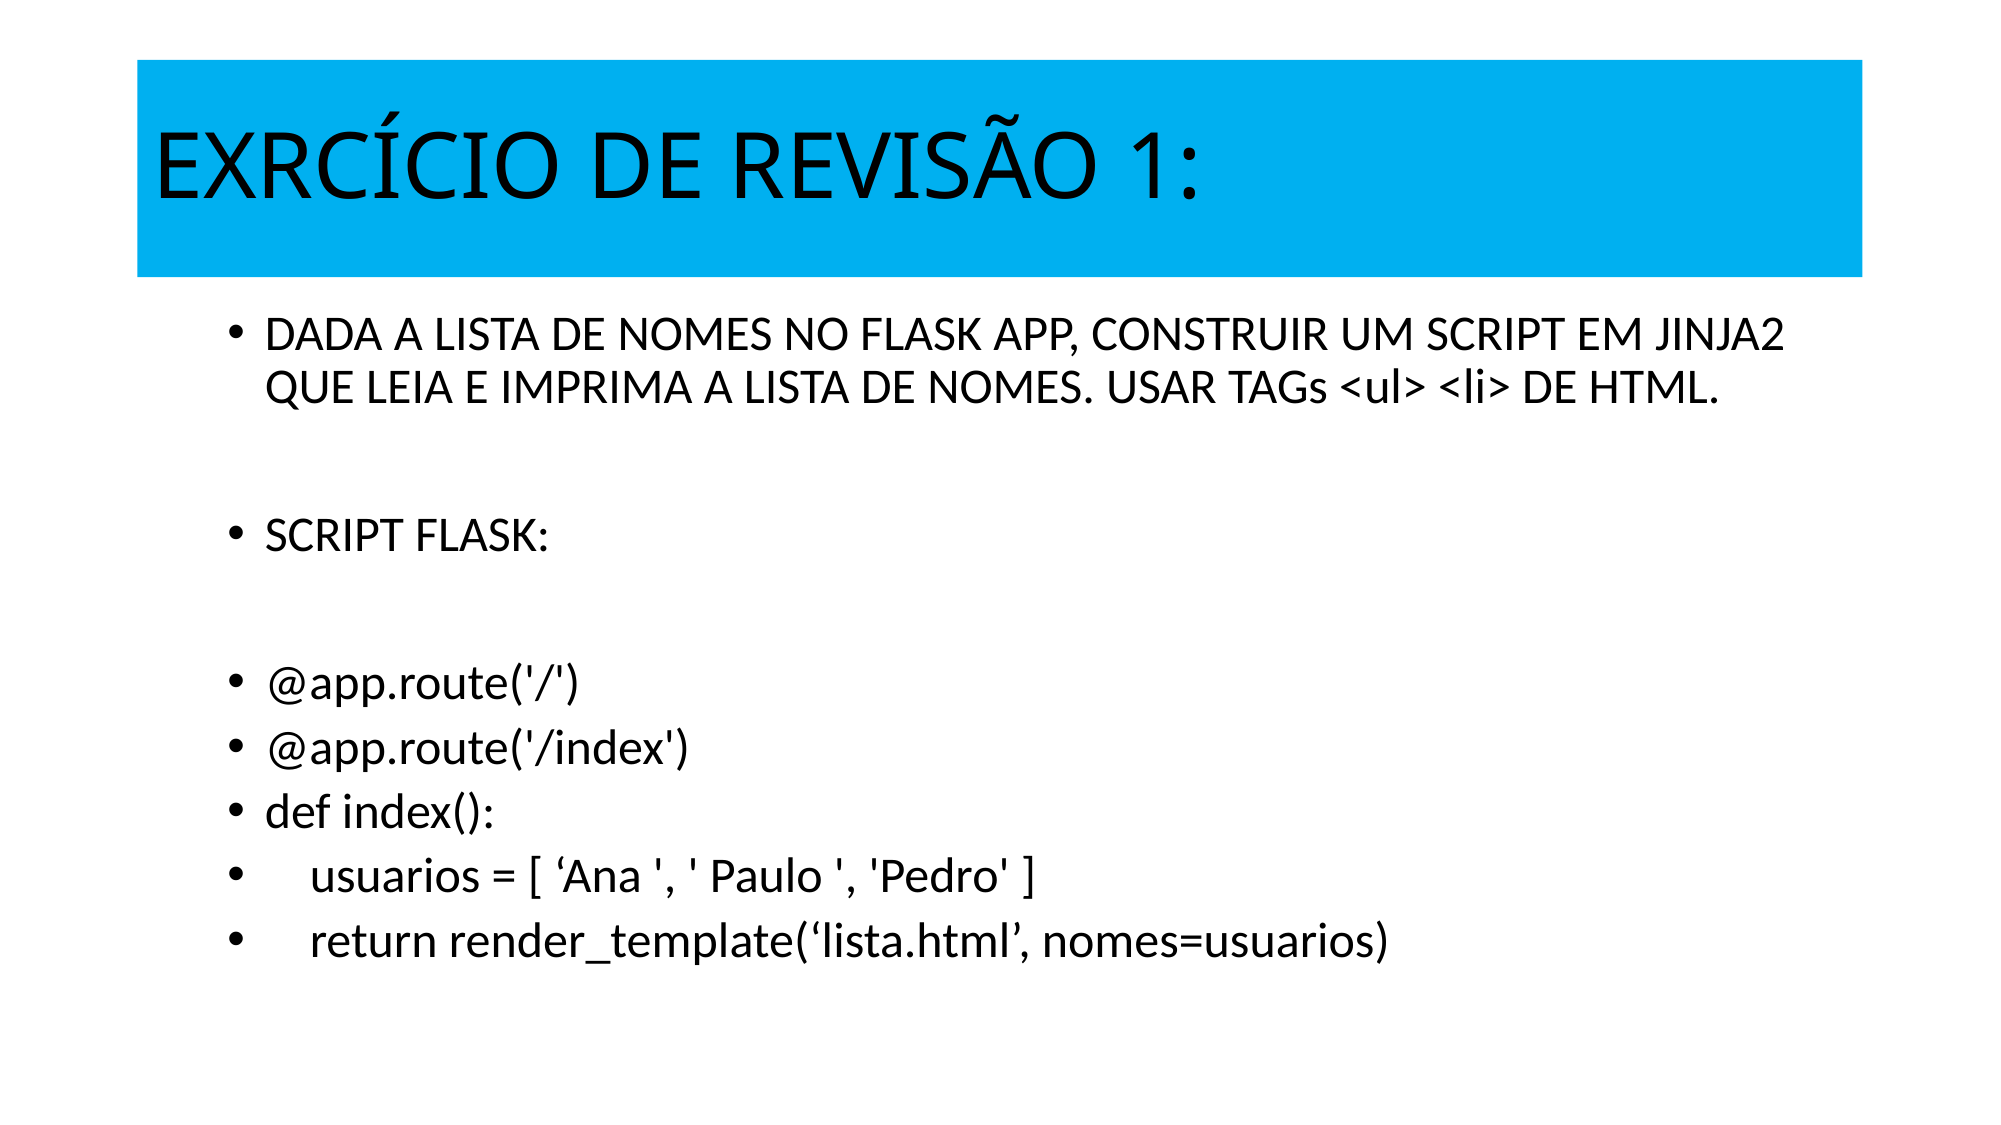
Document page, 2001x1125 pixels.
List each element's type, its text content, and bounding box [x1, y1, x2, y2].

title EXRCÍCIO DE REVISÃO 1: [137, 59, 1863, 278]
list DADA A LISTA DE NOMES NO FLASK APP, CONSTRUIR UM SCRIPT EM JINJA2 QUE LEIA E IMPRIMA A LISTA DE NOMES. USAR TAGs <ul> <li> DE HTML. SCRIPT FLASK: @app.route('/') @app.route('/index') def index(): usuarios = [ ‘Ana ', ' Paulo ', 'Pedro' ] return render_template(‘lista.html’, nomes=usuarios) [137, 299, 1863, 1014]
